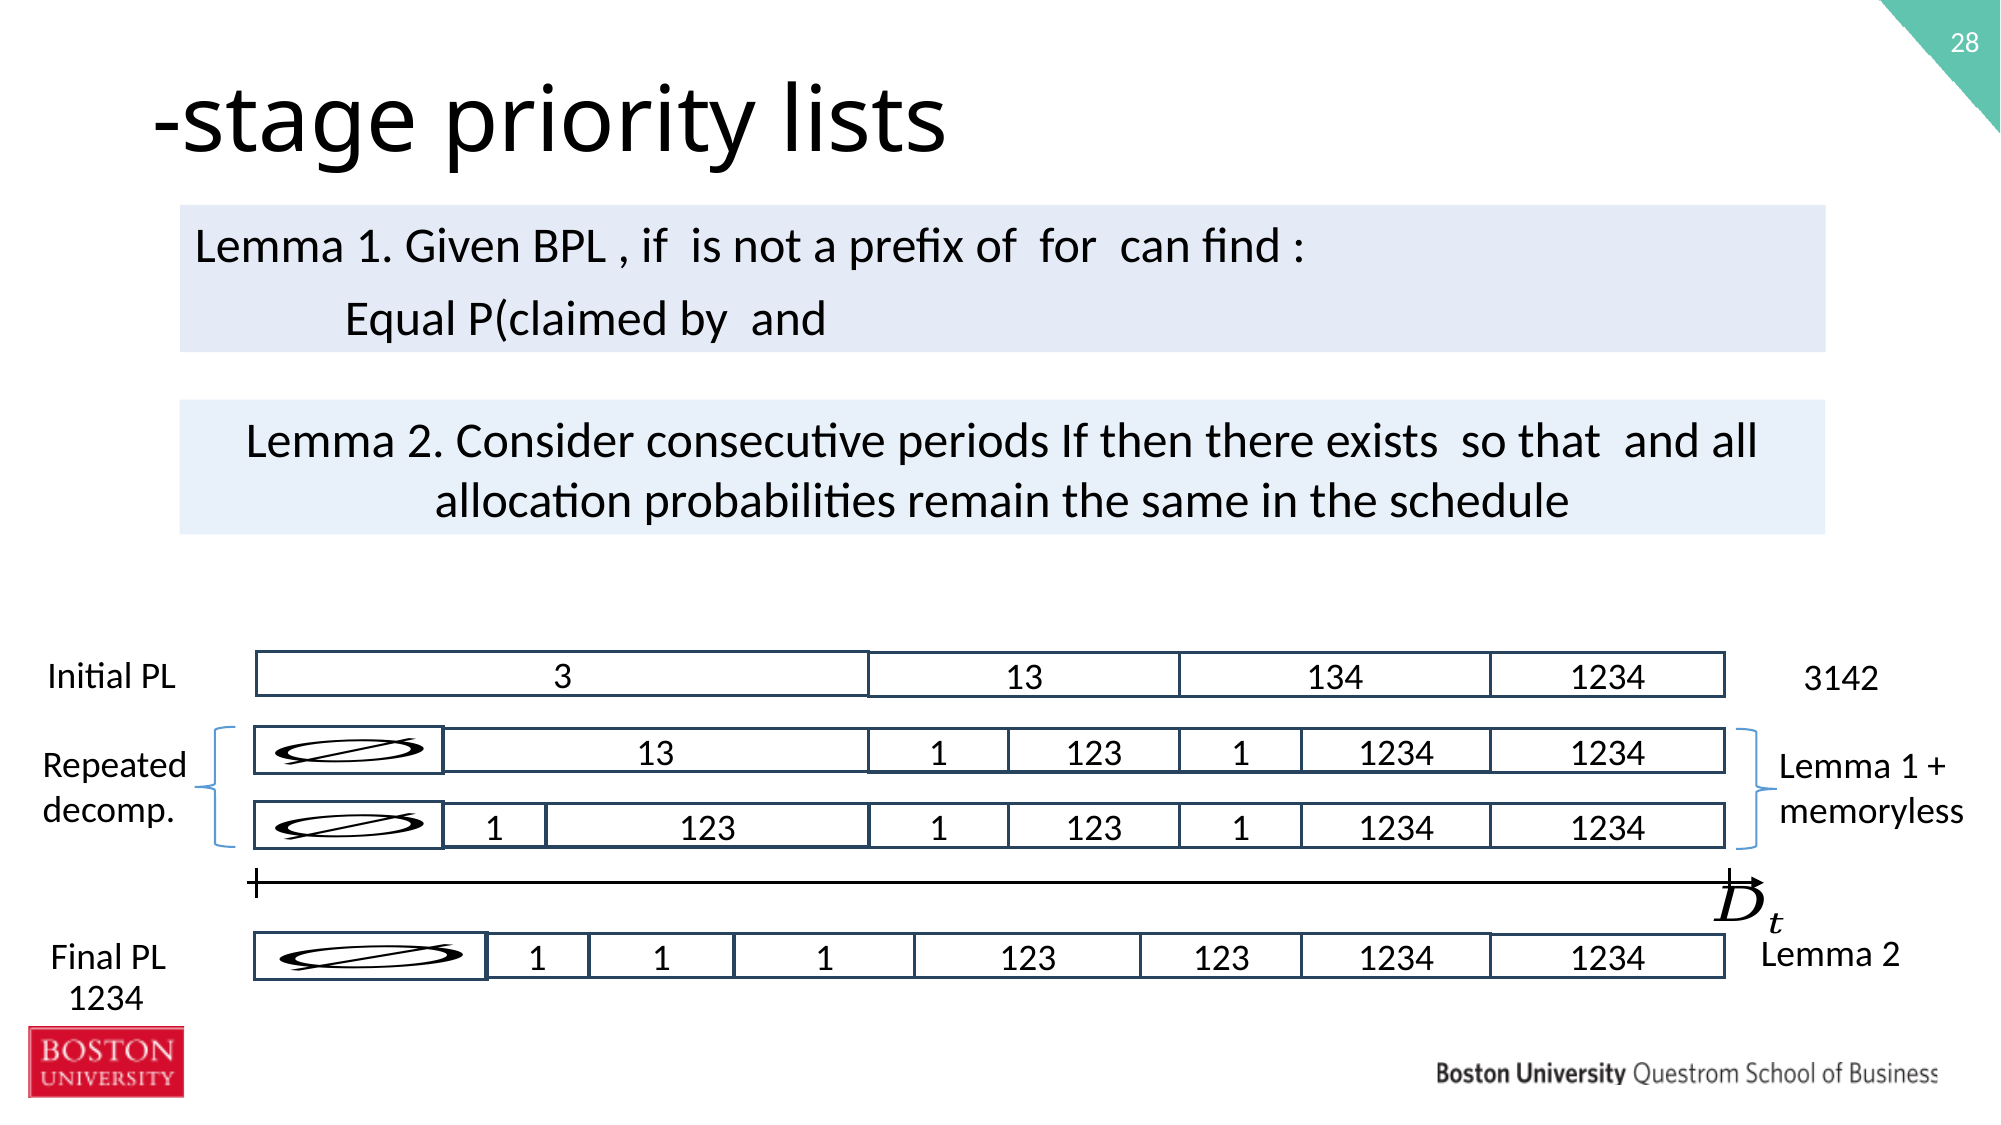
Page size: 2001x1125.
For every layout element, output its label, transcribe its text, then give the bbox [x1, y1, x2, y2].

text_box Repeated decomp. [27, 732, 212, 838]
text_box 1234 [1491, 728, 1726, 773]
text_box Final PL [35, 925, 182, 985]
text_box 1234 [1301, 933, 1491, 979]
text_box 1 [441, 802, 547, 848]
text_box 123 [547, 802, 870, 848]
text_box Lemma 2 [1746, 922, 1916, 982]
text_box 1 [870, 802, 1007, 848]
text_box 1234 [1491, 803, 1726, 848]
text_box 1234 [1301, 802, 1491, 848]
text_box 1234 [1491, 933, 1726, 978]
text_box 134 [1179, 652, 1489, 697]
text_box 123 [914, 933, 1142, 979]
text_box 1 [1181, 802, 1301, 848]
text_box 1 [870, 727, 1007, 773]
text_box Initial PL [32, 644, 191, 704]
text_box 1 [733, 933, 914, 979]
text_box [194, 726, 236, 848]
text_box [1735, 728, 1777, 850]
text_box 123 [1142, 933, 1301, 979]
text_box 123 [1007, 802, 1181, 848]
text_box 1234 [1301, 727, 1491, 773]
text_box 123 [1007, 727, 1181, 773]
text_box 13 [868, 652, 1179, 697]
text_box Lemma 1 + memoryless [1764, 733, 1980, 839]
text_box 3142 [1788, 645, 1895, 706]
text_box 1 [1181, 727, 1301, 773]
text_box 1234 [1489, 652, 1726, 698]
text_box 13 [441, 727, 870, 773]
text_box 3 [255, 650, 870, 696]
picture [1821, 0, 2001, 159]
text_box 1 [590, 933, 734, 978]
text_box 1234 [53, 965, 159, 1026]
text_box 1 [484, 933, 590, 978]
